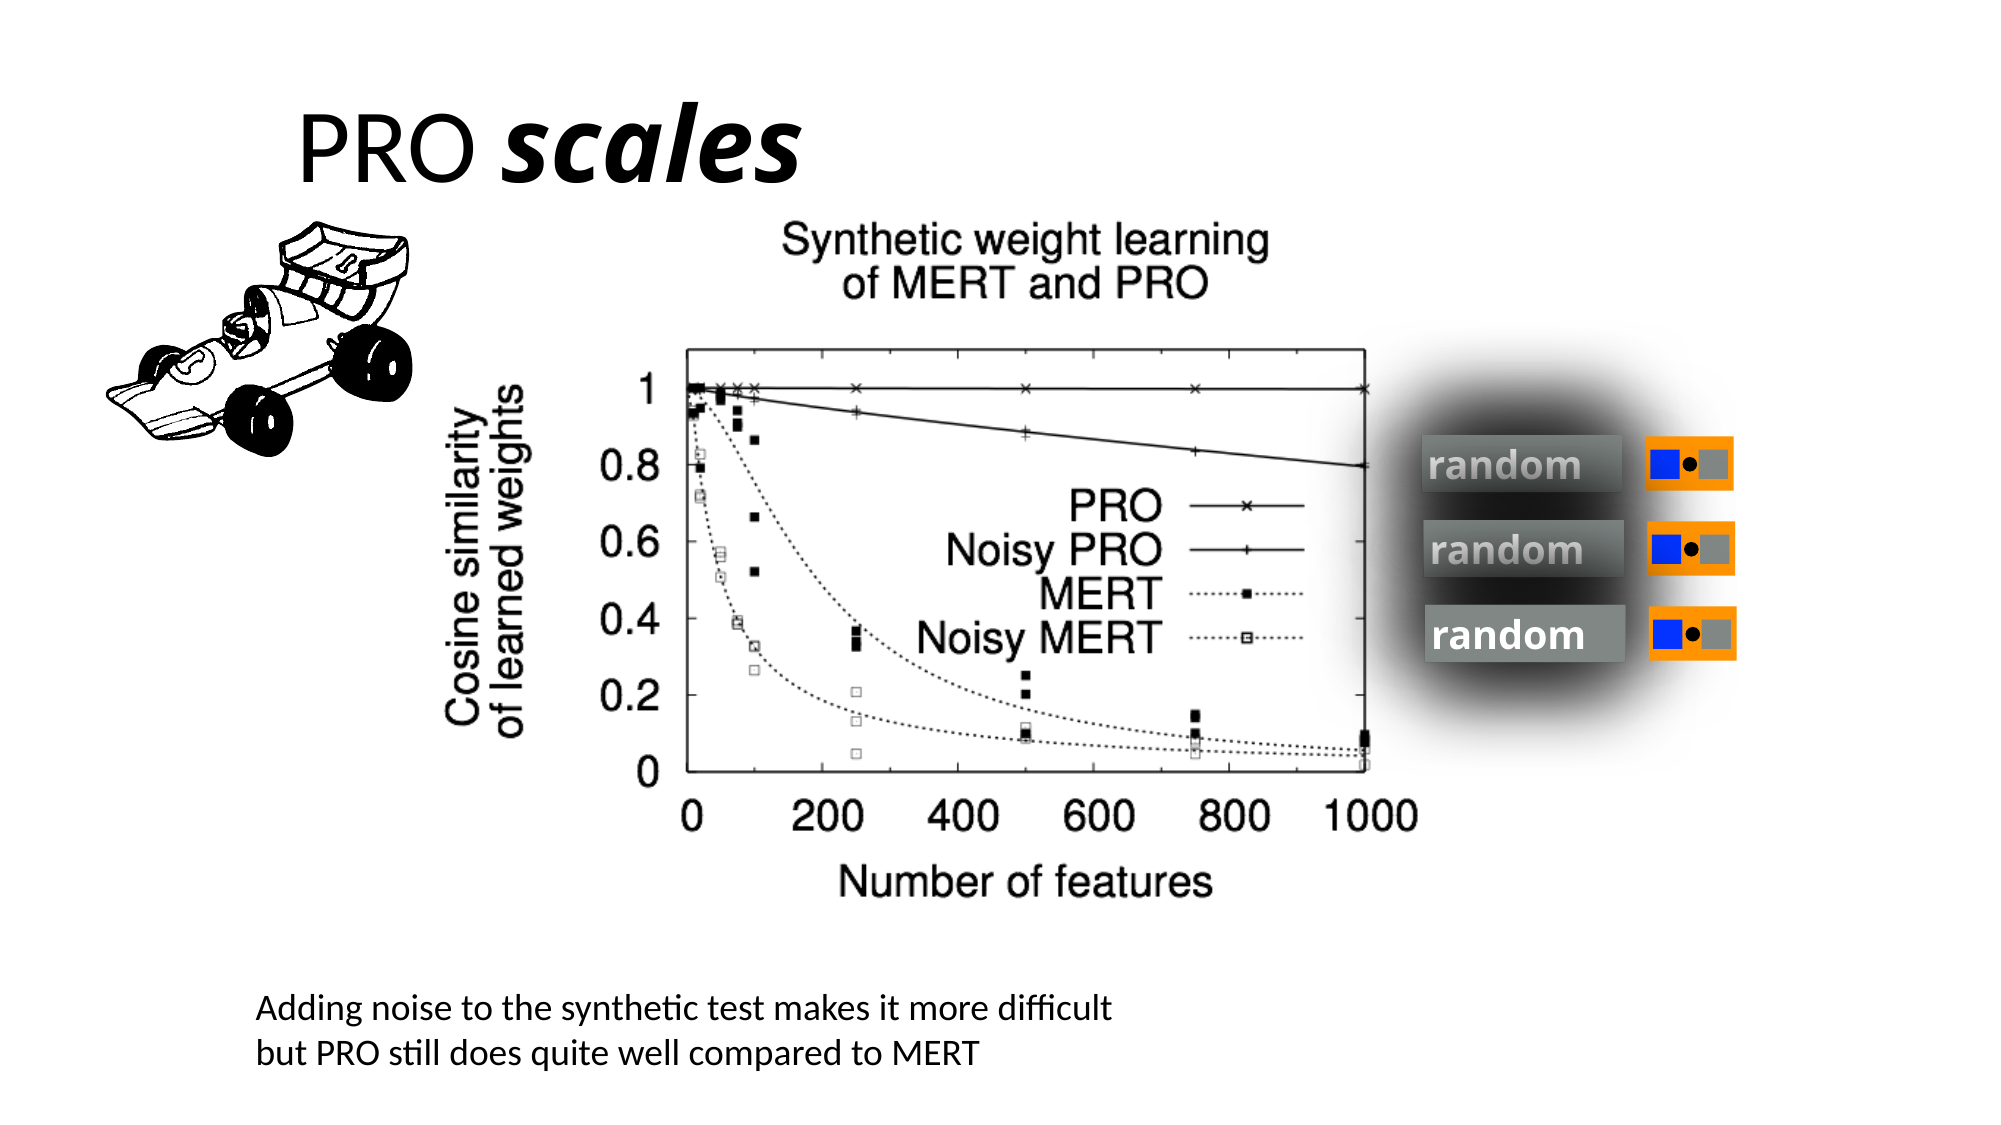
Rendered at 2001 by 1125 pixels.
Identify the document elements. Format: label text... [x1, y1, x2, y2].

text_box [1421, 435, 1622, 493]
text_box Adding noise to the synthetic test makes it more difficult but PRO still does quite well compared to MERT [249, 977, 1749, 1080]
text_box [1645, 436, 1734, 491]
text_box PRO scales [291, 0, 1709, 282]
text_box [1424, 604, 1626, 663]
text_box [1647, 521, 1736, 576]
picture [431, 212, 1428, 913]
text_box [1423, 520, 1624, 578]
picture [105, 221, 413, 458]
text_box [1648, 606, 1737, 661]
